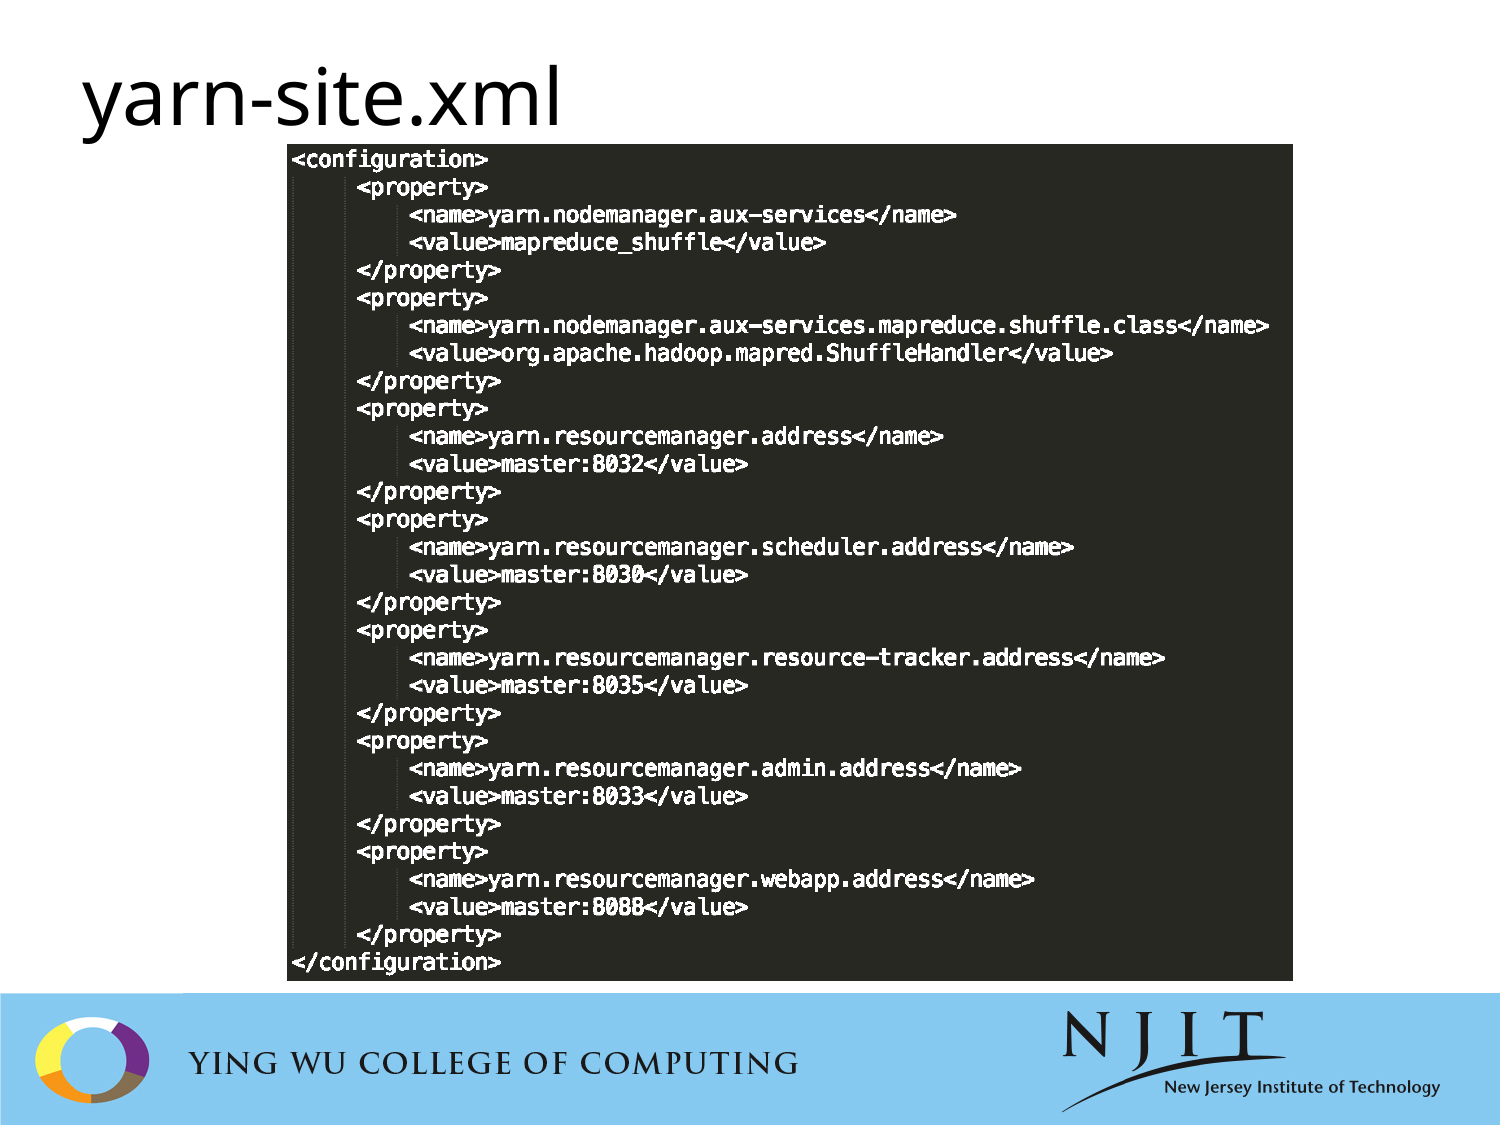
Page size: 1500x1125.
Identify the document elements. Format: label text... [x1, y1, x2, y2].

title yarn-site.xml [74, 38, 1351, 203]
picture [287, 144, 1293, 981]
picture [0, 993, 1500, 1125]
